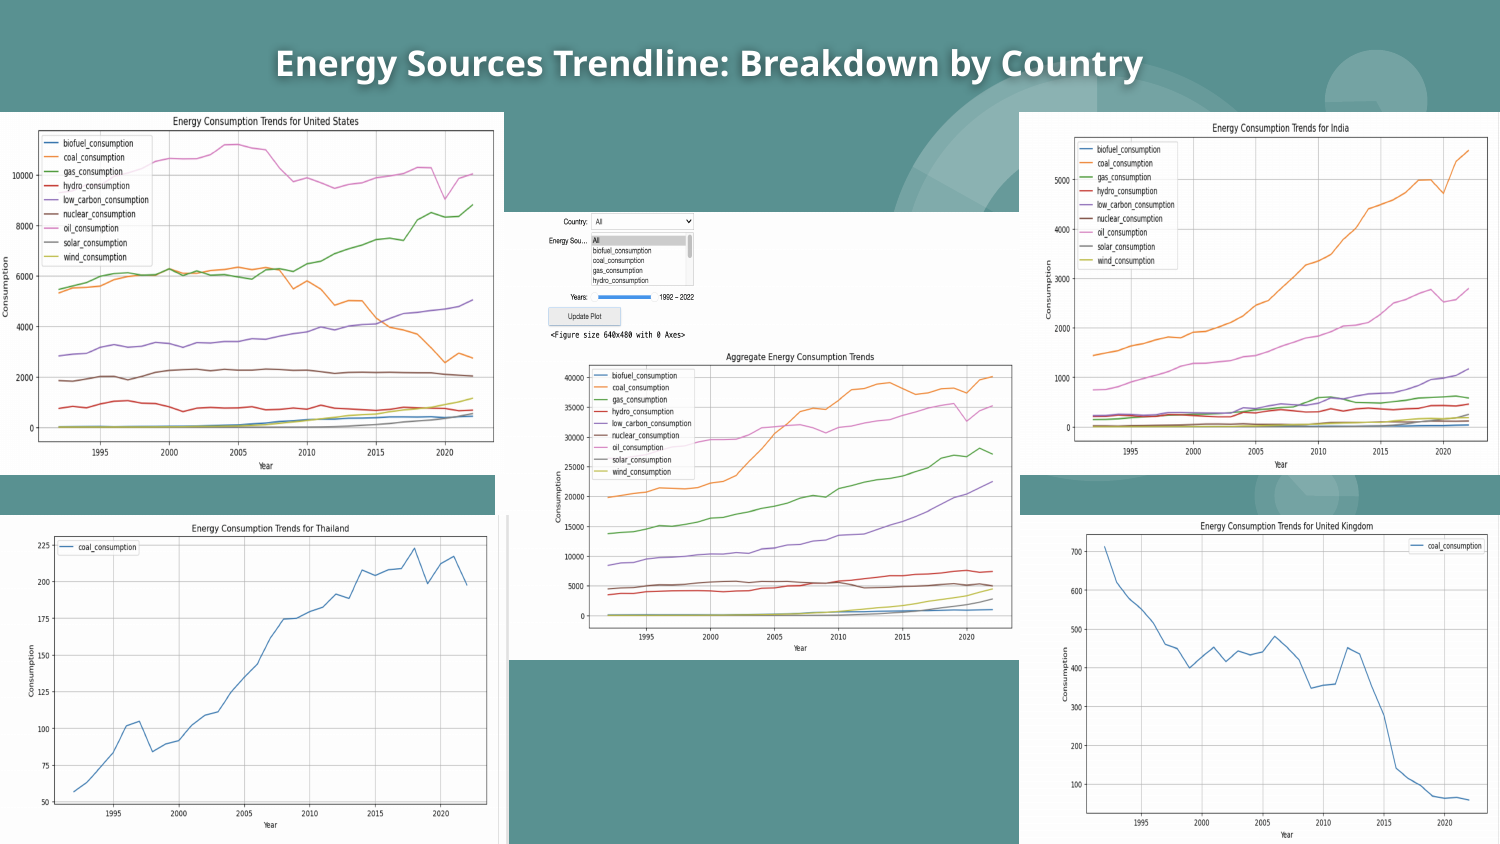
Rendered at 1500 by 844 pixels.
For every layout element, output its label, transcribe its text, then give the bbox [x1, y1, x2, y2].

subtitle Energy Sources Trendline: Breakdown by Country [38, 26, 1381, 101]
picture [0, 112, 1500, 844]
